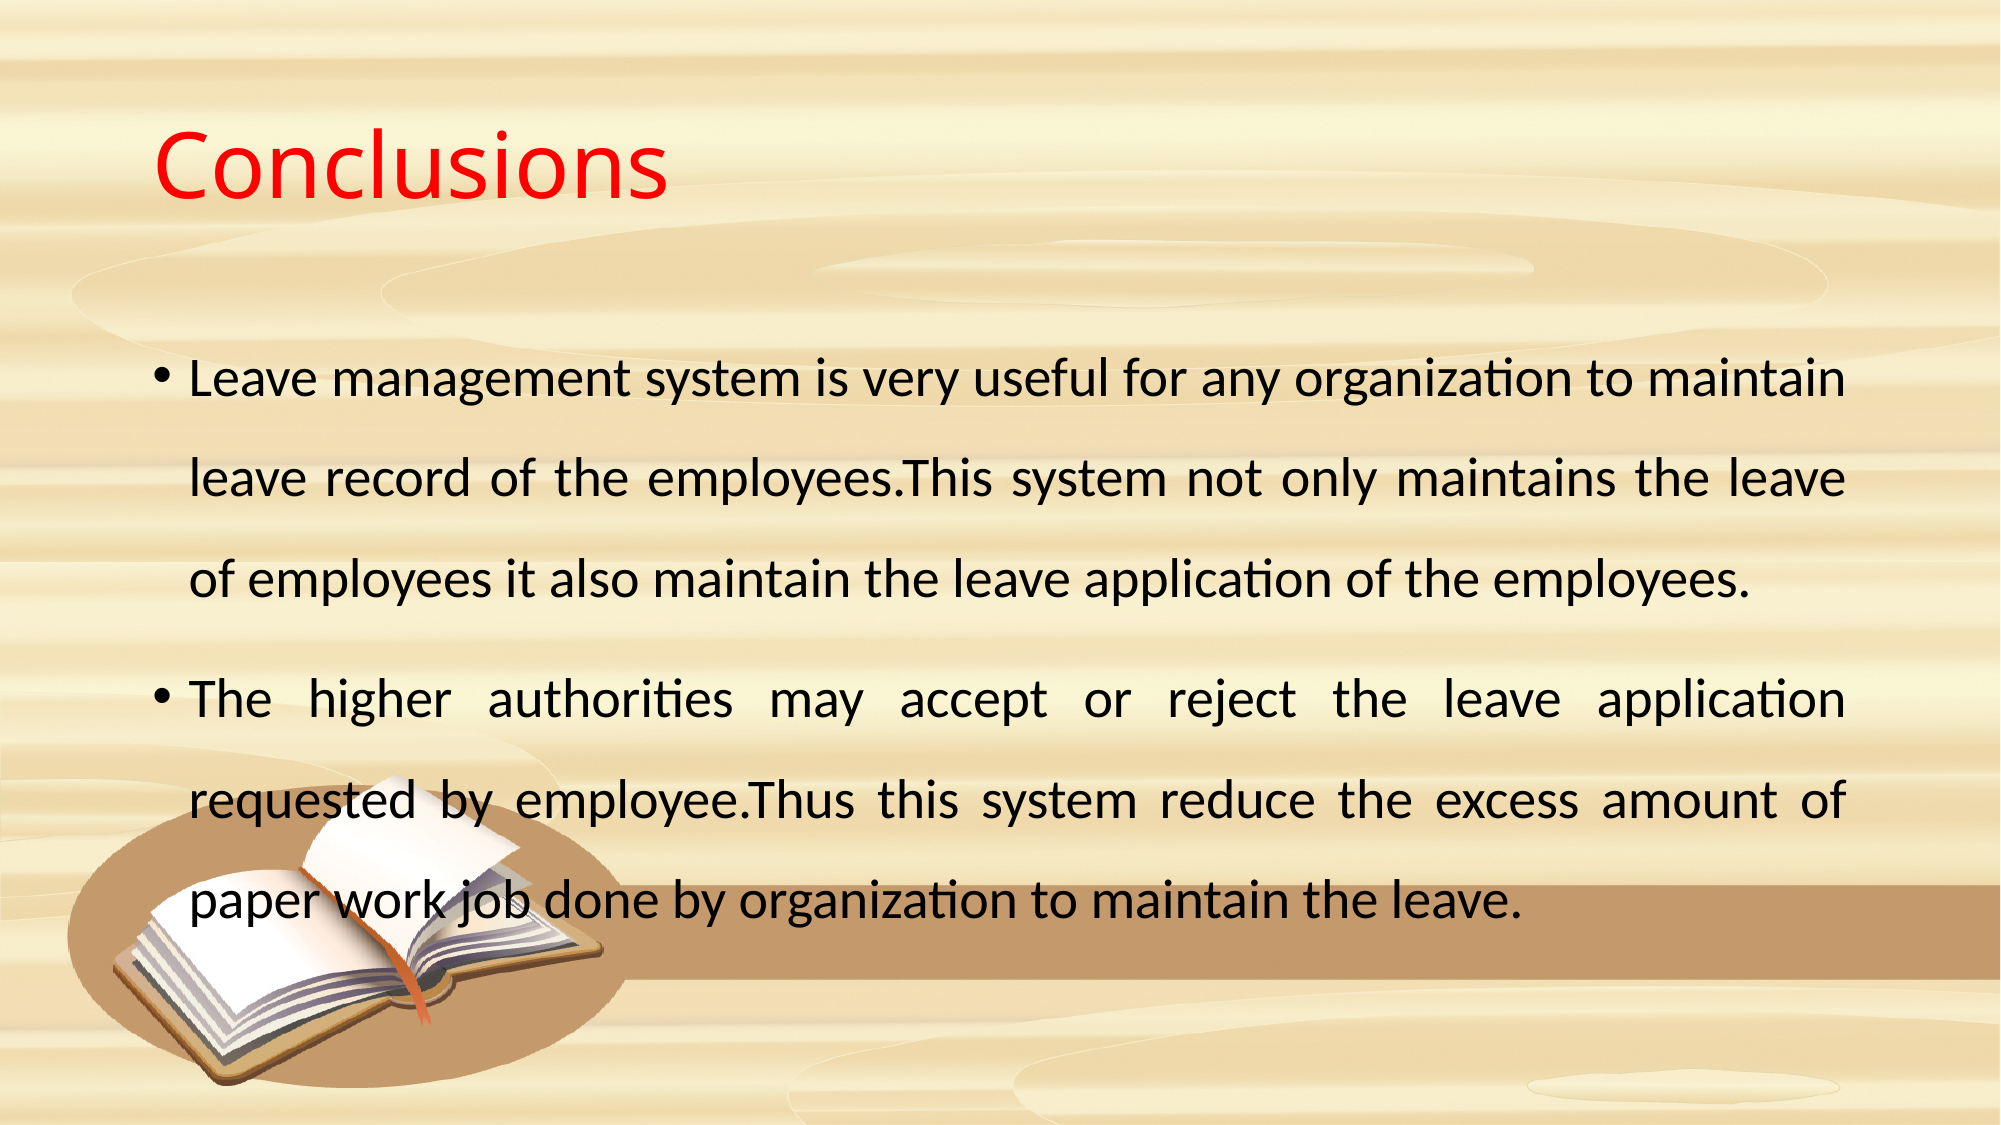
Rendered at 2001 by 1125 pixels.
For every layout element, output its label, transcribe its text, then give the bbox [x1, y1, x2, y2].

title Conclusions [137, 59, 1863, 278]
list Leave management system is very useful for any organization to maintain leave record of the employees.This system not only maintains the leave of employees it also maintain the leave application of the employees. The higher authorities may accept or reject the leave application requested by employee.Thus this system reduce the excess amount of paper work job done by organization to maintain the leave. [137, 299, 1863, 1014]
picture [0, 0, 2001, 1125]
